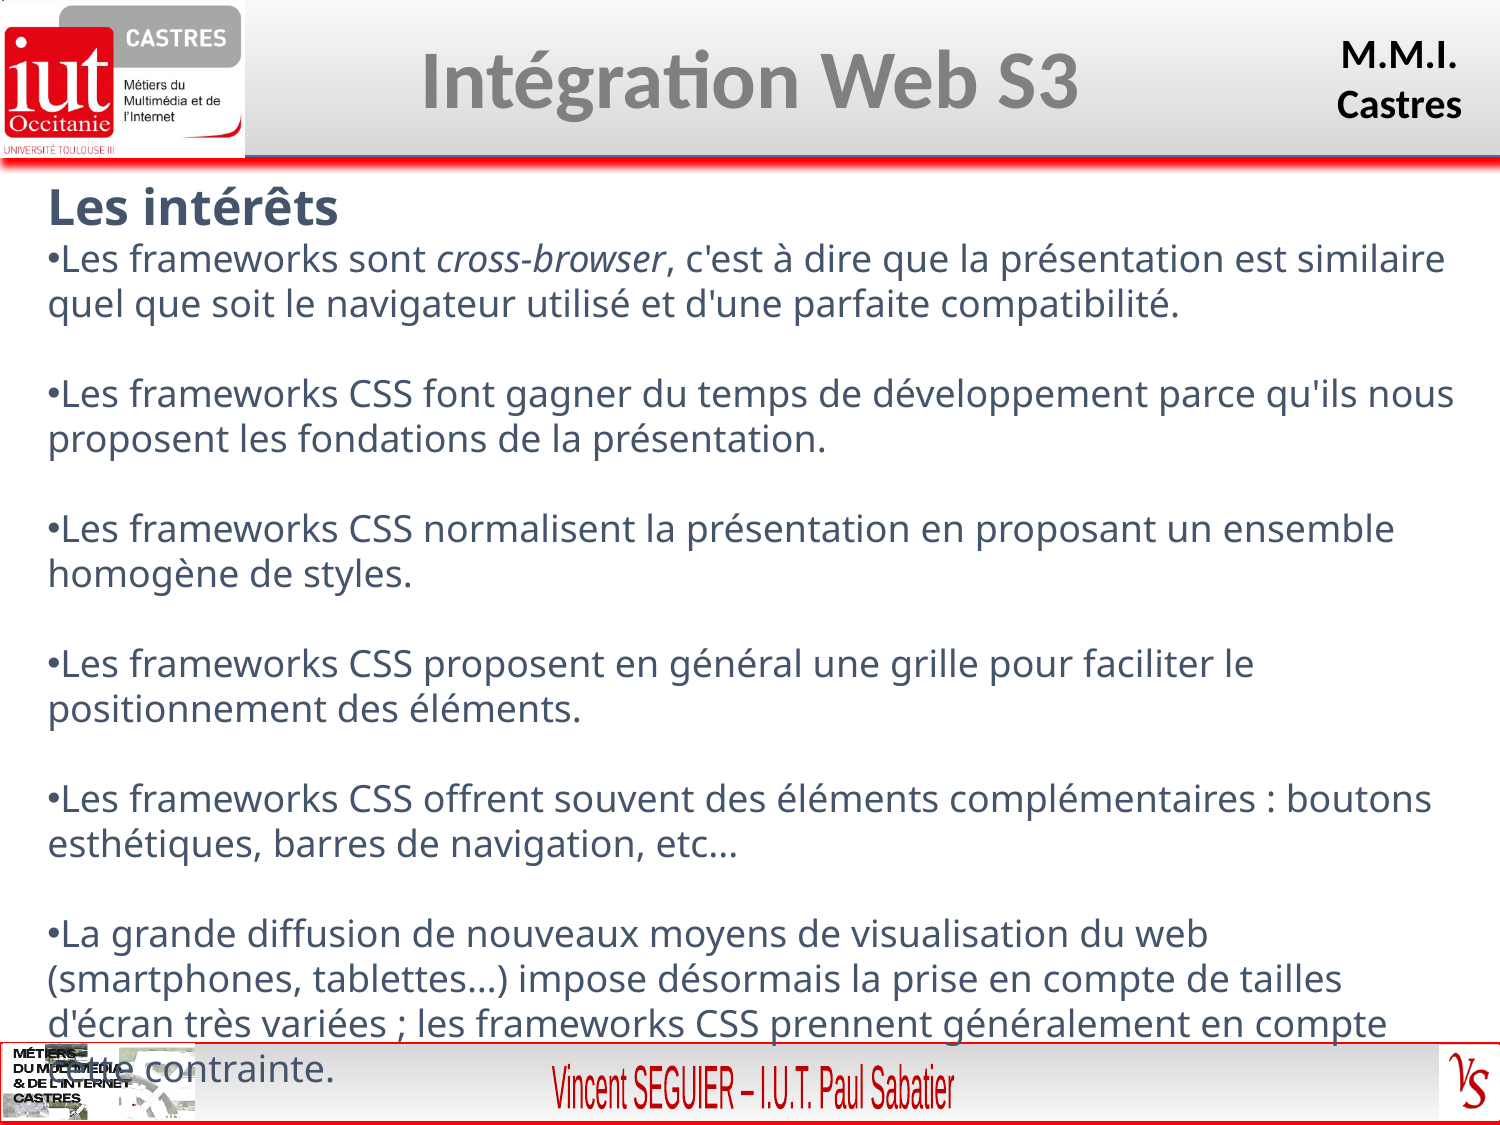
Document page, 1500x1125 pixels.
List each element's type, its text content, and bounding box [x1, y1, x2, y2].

text_box M.M.I. Castres [1305, 19, 1495, 135]
text_box Intégration Web S3 [391, 17, 1109, 133]
picture [3, 1043, 195, 1120]
text_box [2, 0, 1500, 157]
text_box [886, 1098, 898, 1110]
text_box [0, 1042, 1500, 1123]
picture [0, 1, 245, 158]
picture [1439, 1045, 1500, 1120]
text_box Les intérêts Les frameworks sont cross-browser, c'est à dire que la présentation est similaire quel que soit le navigateur utilisé et d'une parfaite compatibilité. Les frameworks CSS font gagner du temps de développement parce qu'ils nous proposent les fondations de la présentation. Les frameworks CSS normalisent la présentation en proposant un ensemble homogène de styles. Les frameworks CSS proposent en général une grille pour faciliter le positionnement des éléments. Les frameworks CSS offrent souvent des éléments complémentaires : boutons esthétiques, barres de navigation, etc... La grande diffusion de nouveaux moyens de visualisation du web (smartphones, tablettes…) impose désormais la prise en compte de tailles d'écran très variées ; les frameworks CSS prennent généralement en compte cette contrainte. [32, 167, 1474, 1098]
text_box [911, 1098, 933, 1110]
